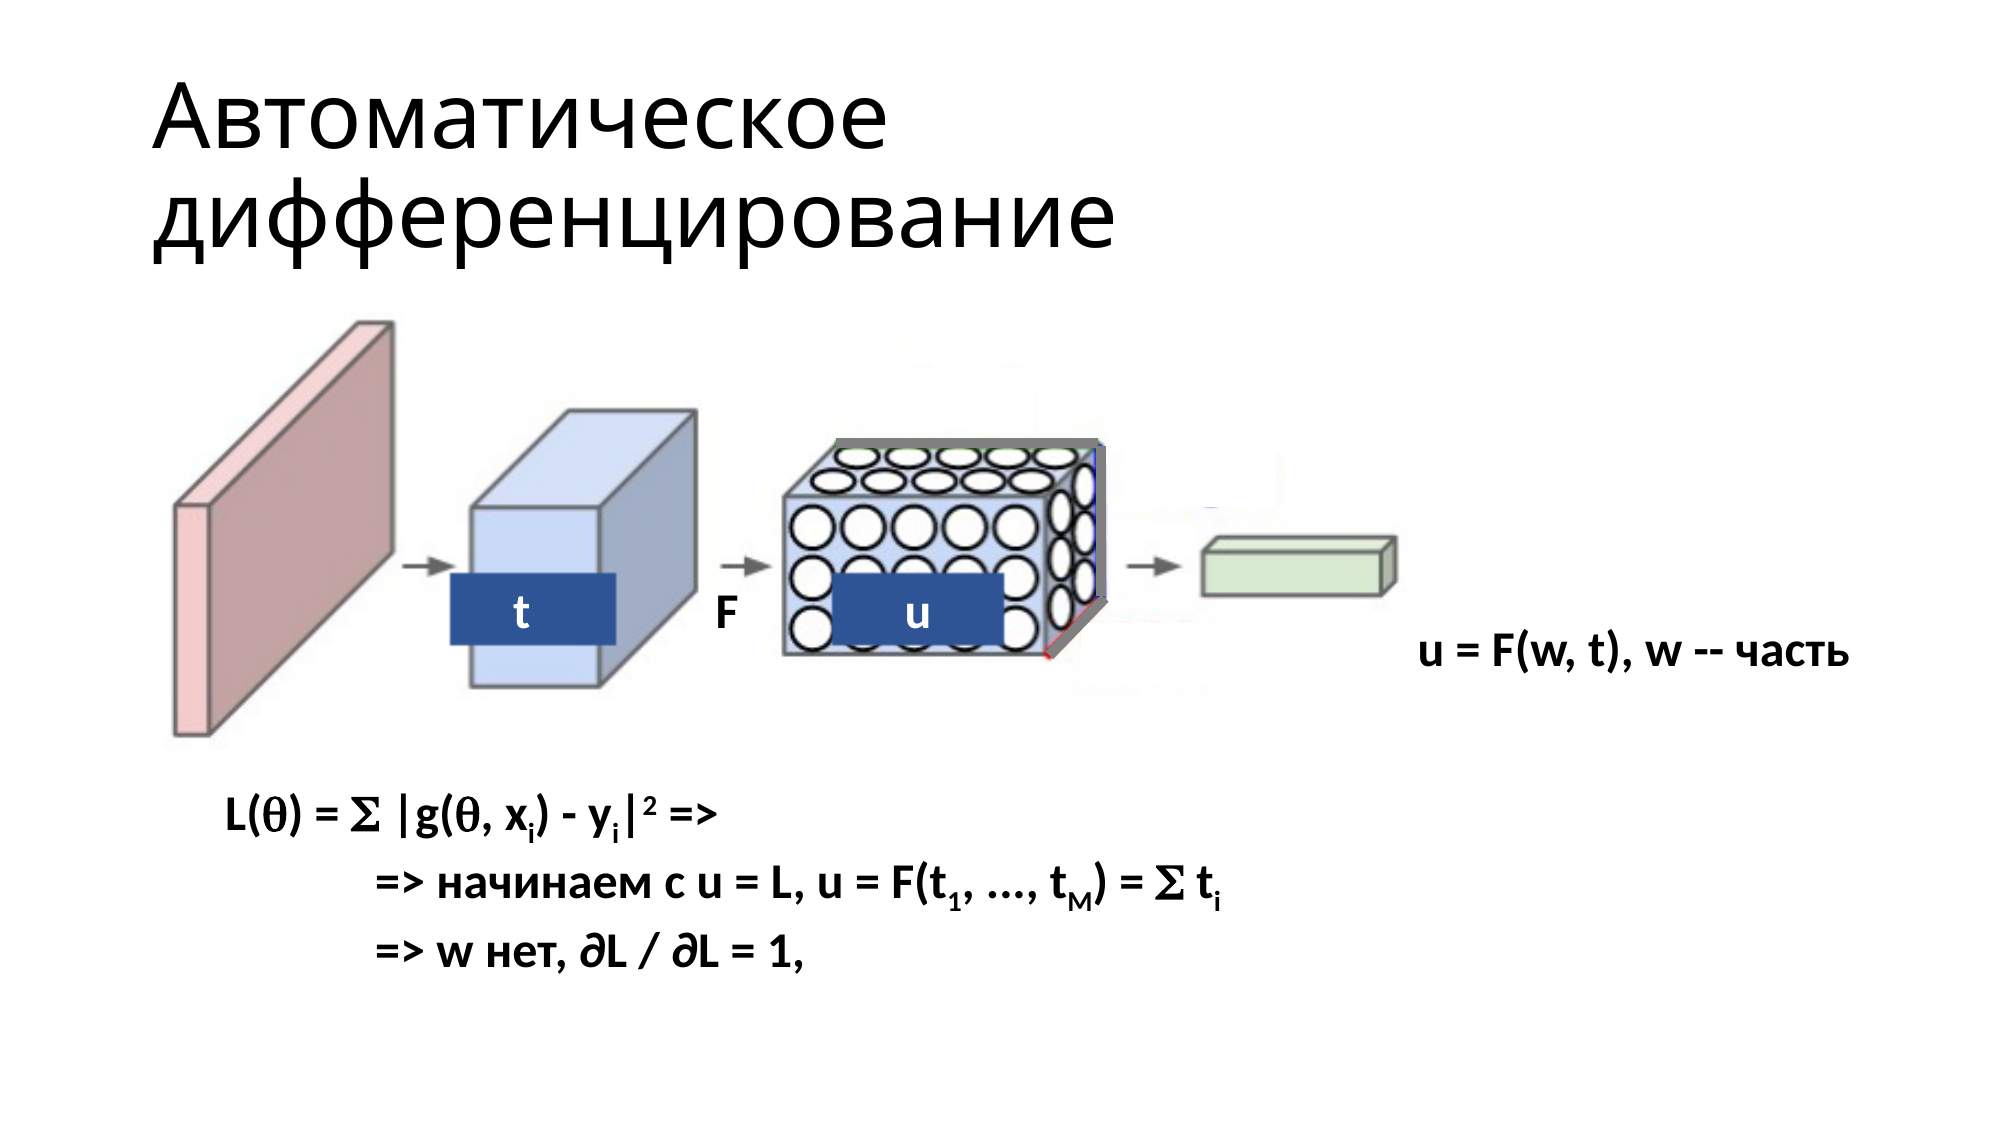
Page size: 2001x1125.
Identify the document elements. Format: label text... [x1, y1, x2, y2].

text_box L() =  |g(, xi) - yi|2 => => начинаем с u = L, u = F(t1, ..., tM) =  ti => w нет, ∂L / ∂L = 1, [215, 778, 1233, 983]
title Автоматическое дифференцирование [137, 59, 1863, 278]
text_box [163, 312, 1441, 750]
